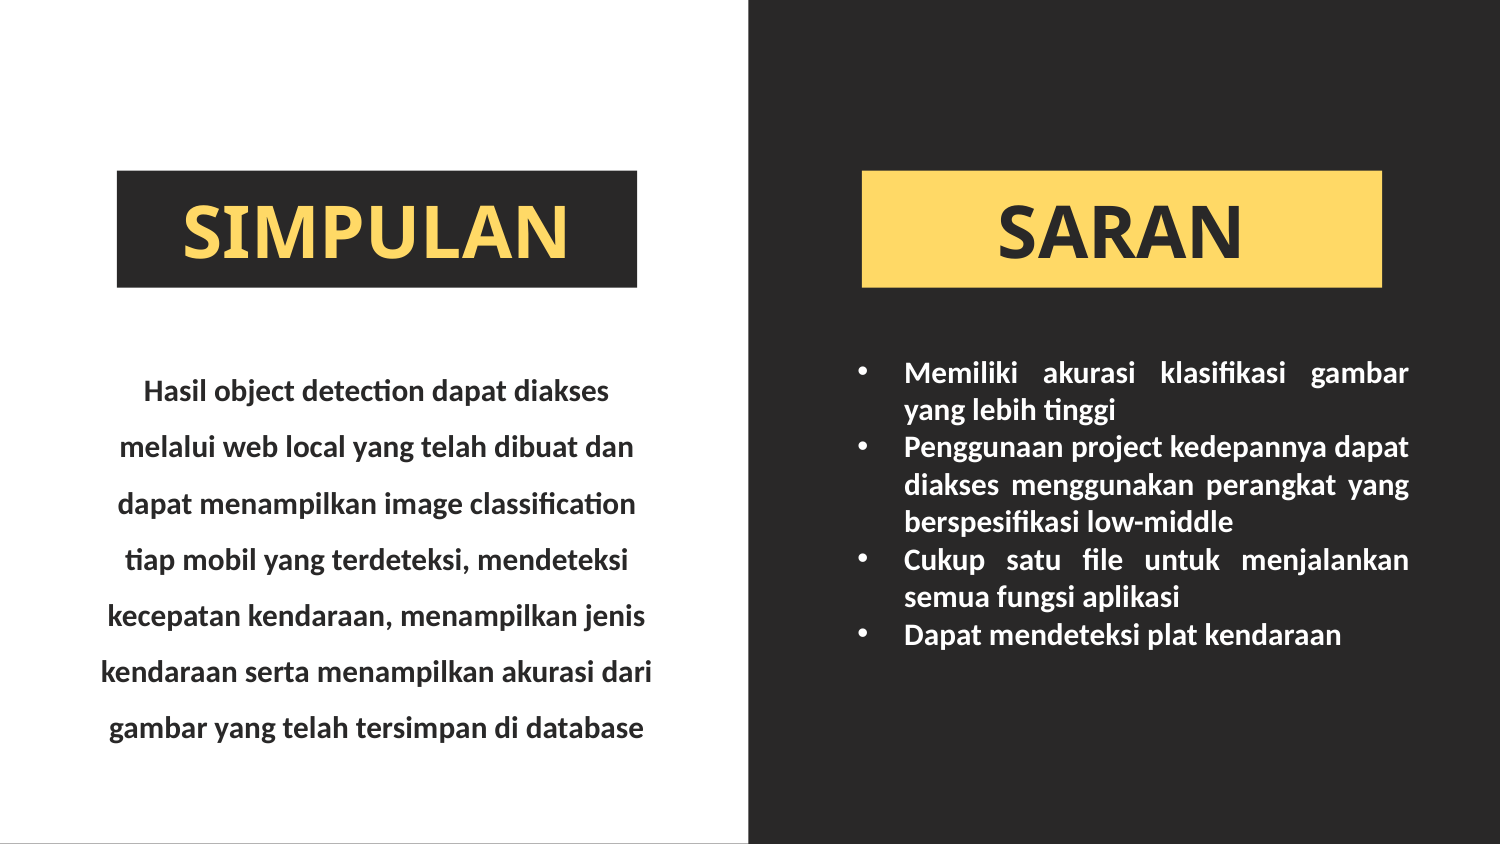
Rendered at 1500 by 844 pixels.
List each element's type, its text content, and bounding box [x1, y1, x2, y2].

subtitle Memiliki akurasi klasifikasi gambar yang lebih tinggi Penggunaan project kedepannya dapat diakses menggunakan perangkat yang berspesifikasi low-middle Cukup satu file untuk menjalankan semua fungsi aplikasi Dapat mendeteksi plat kendaraan [819, 336, 1425, 731]
subtitle SIMPULAN [116, 170, 638, 288]
subtitle SARAN [861, 170, 1383, 288]
subtitle Hasil object detection dapat diakses melalui web local yang telah dibuat dan dapat menampilkan image classification tiap mobil yang terdeteksi, mendeteksi kecepatan kendaraan, menampilkan jenis kendaraan serta menampilkan akurasi dari gambar yang telah tersimpan di database [79, 336, 675, 731]
